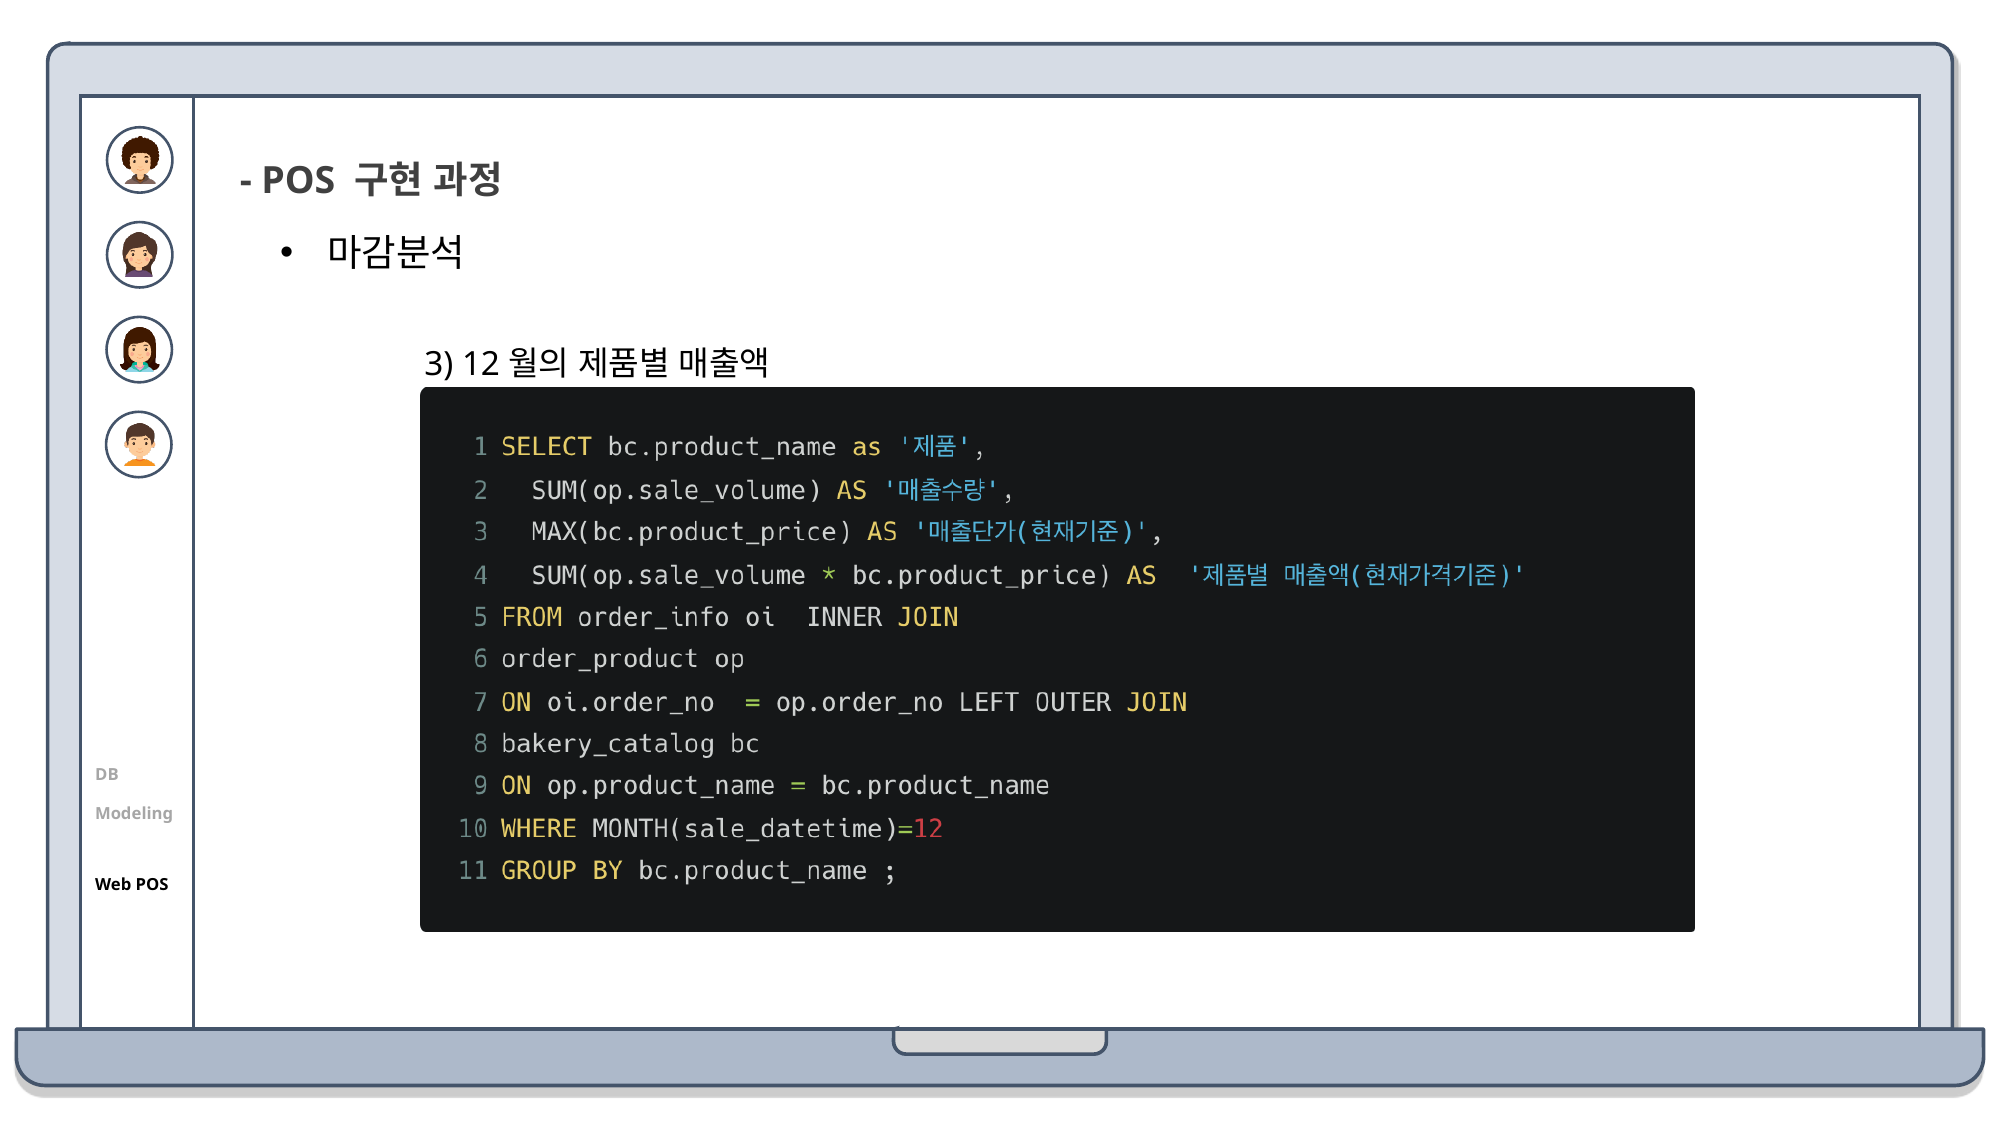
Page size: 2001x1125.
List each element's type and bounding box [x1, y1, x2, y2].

text_box [16, 43, 1984, 1086]
picture [419, 387, 1695, 932]
